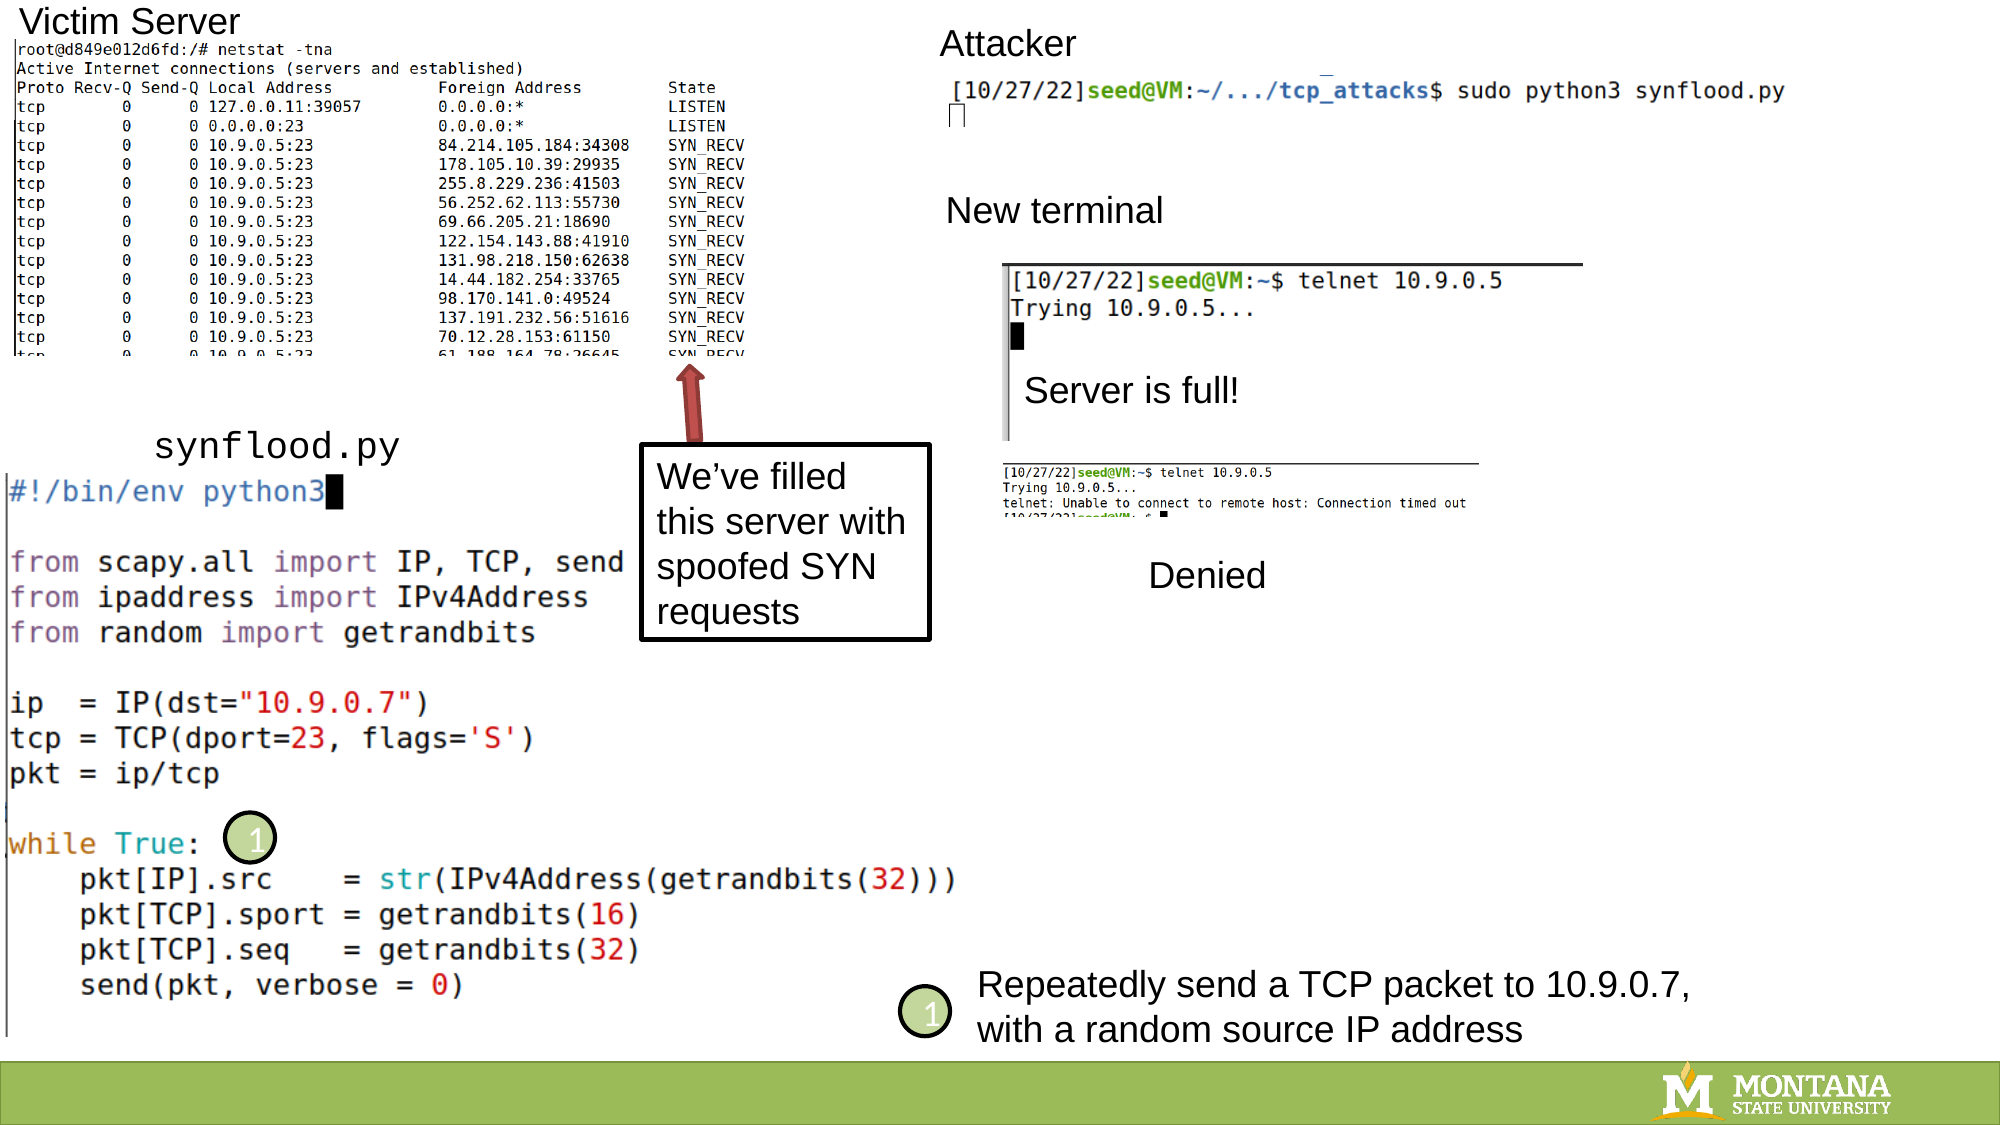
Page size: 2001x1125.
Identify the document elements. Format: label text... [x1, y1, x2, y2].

picture [5, 463, 1479, 1037]
text_box Attacker [924, 11, 1138, 71]
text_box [0, 1060, 1647, 1125]
text_box [676, 364, 705, 444]
picture [948, 74, 1798, 127]
text_box Repeatedly send a TCP packet to 10.9.0.7, with a random source IP address [962, 952, 1725, 1057]
picture [1649, 1060, 1892, 1122]
text_box Denied [1133, 543, 1282, 604]
picture [14, 39, 765, 357]
text_box Victim Server [3, 0, 256, 50]
text_box New terminal [930, 178, 1190, 239]
picture [1002, 263, 1583, 441]
text_box We’ve filled this server with spoofed SYN requests [641, 444, 930, 472]
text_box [1892, 1060, 2000, 1125]
text_box synflood.py [138, 413, 416, 472]
